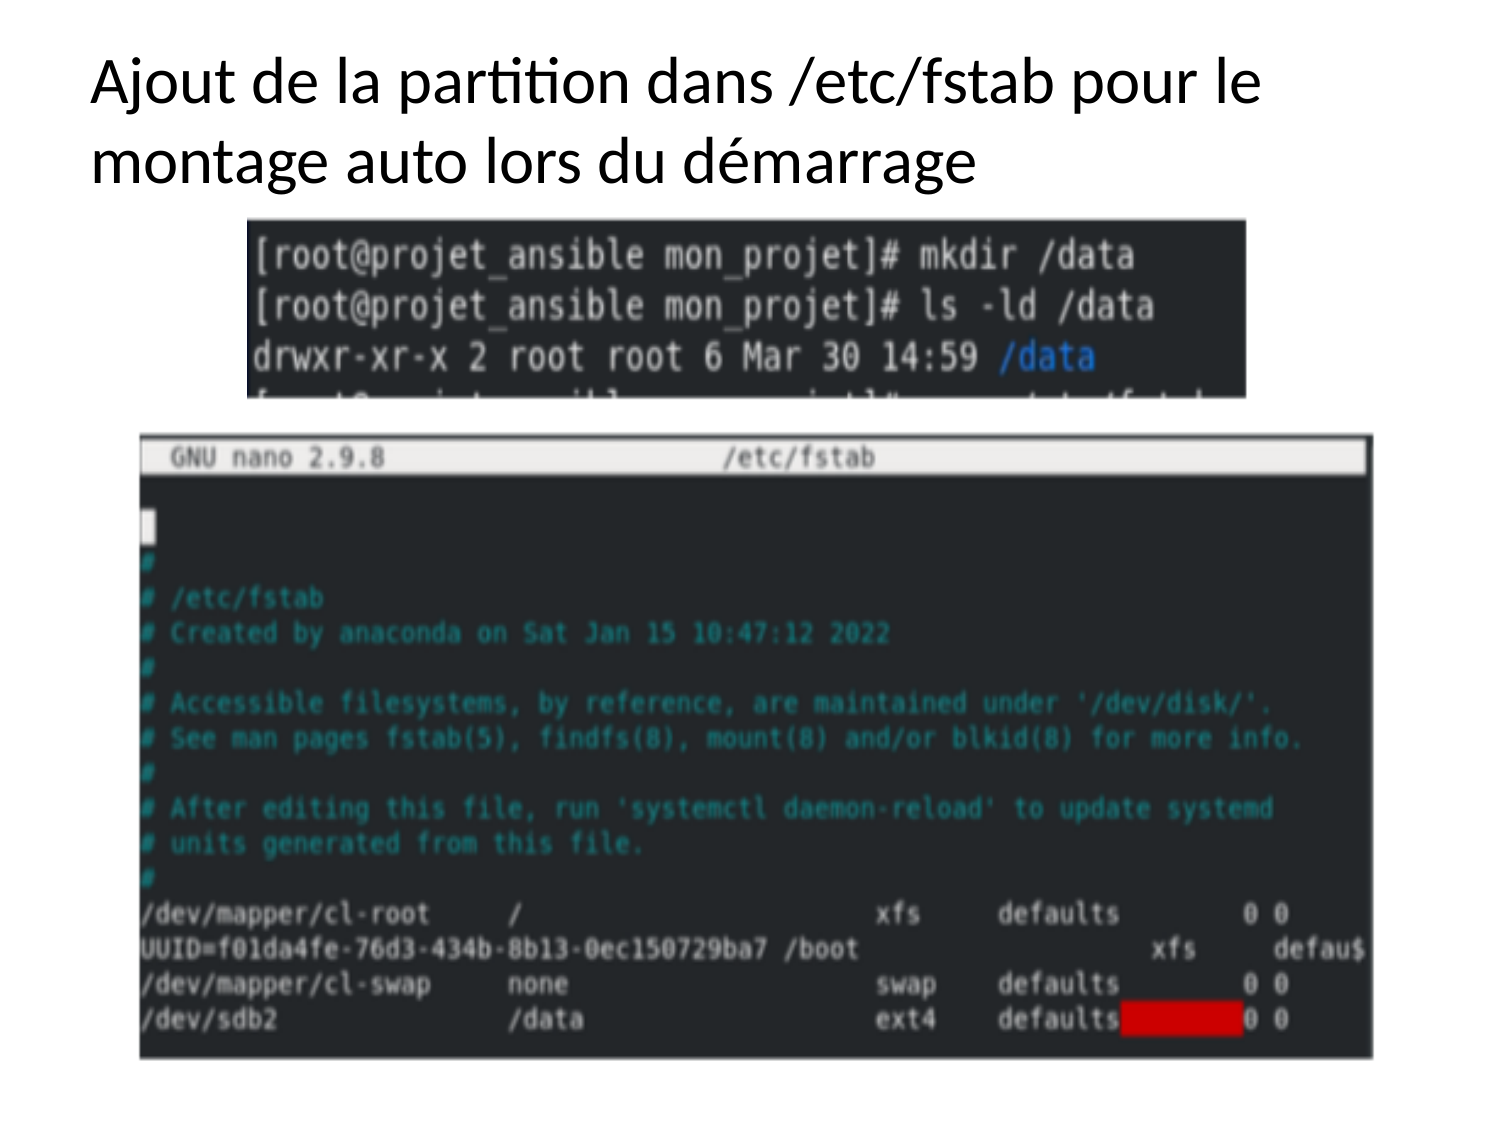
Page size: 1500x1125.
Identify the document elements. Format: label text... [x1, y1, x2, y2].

list Ajout de la partition dans /etc/fstab pour le montage auto lors du démarrage [75, 29, 1425, 1102]
picture [138, 428, 1380, 1072]
picture [247, 216, 1253, 402]
